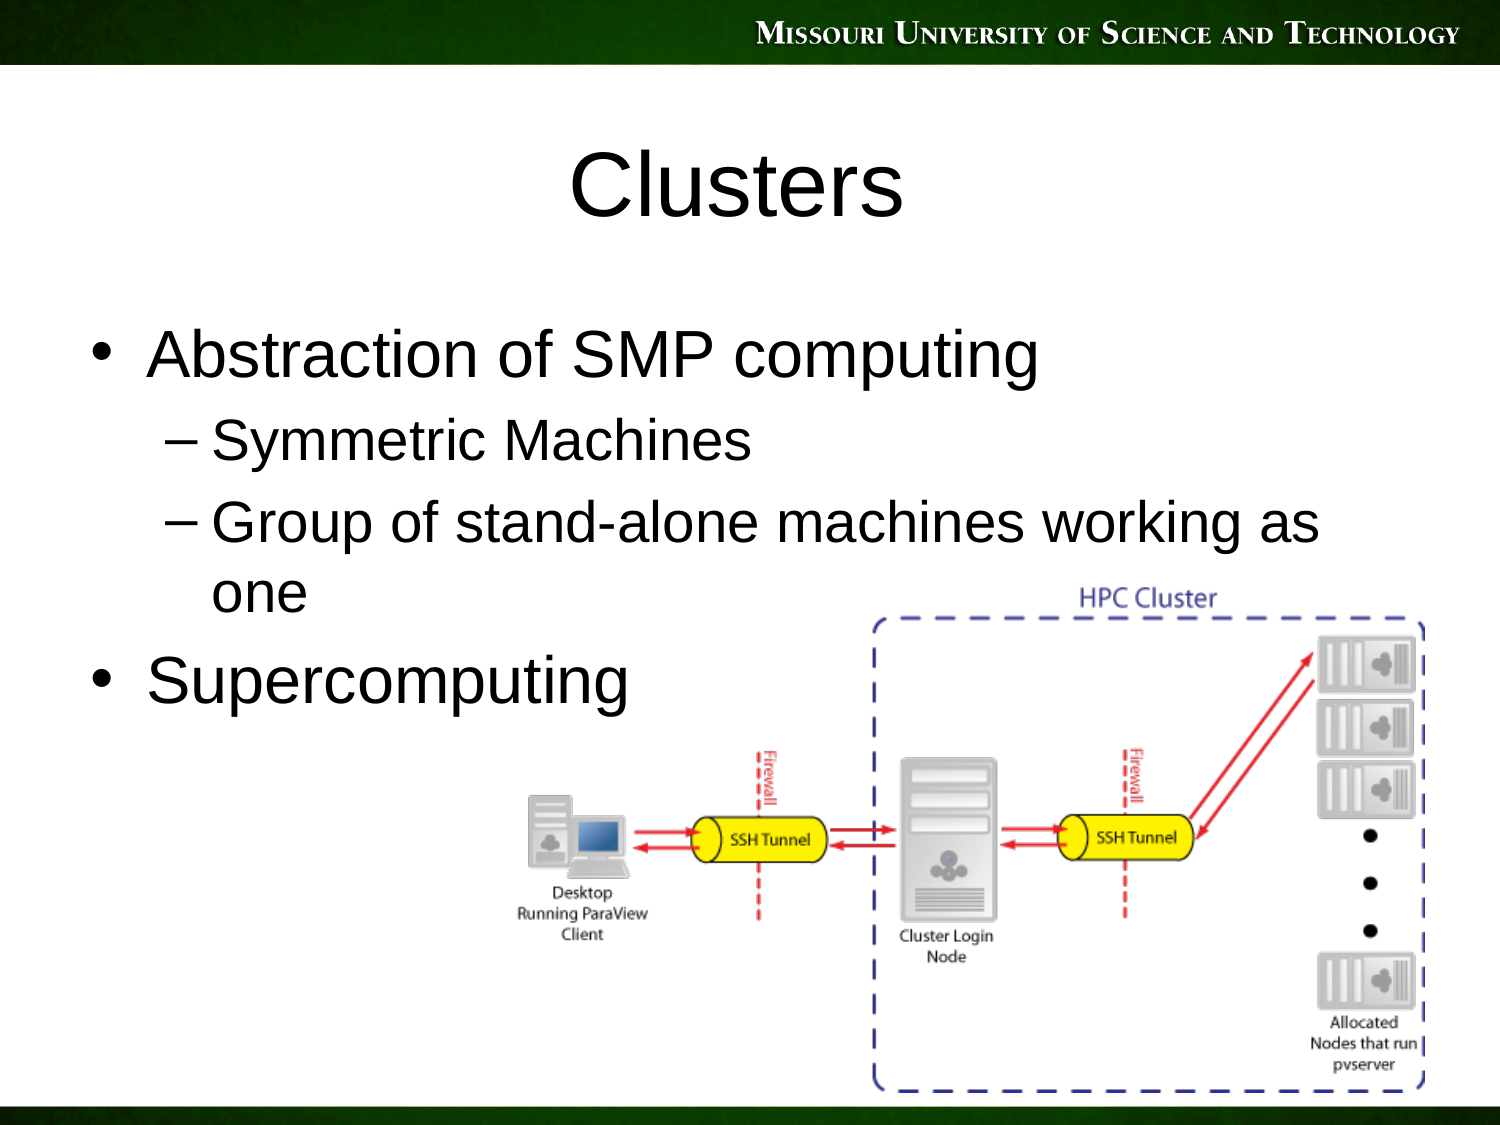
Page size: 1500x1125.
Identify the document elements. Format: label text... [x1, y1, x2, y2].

list Abstraction of SMP computing Symmetric Machines Group of stand-alone machines working as one Supercomputing [75, 303, 1425, 996]
title Clusters [75, 85, 1425, 274]
picture [0, 0, 1500, 1125]
